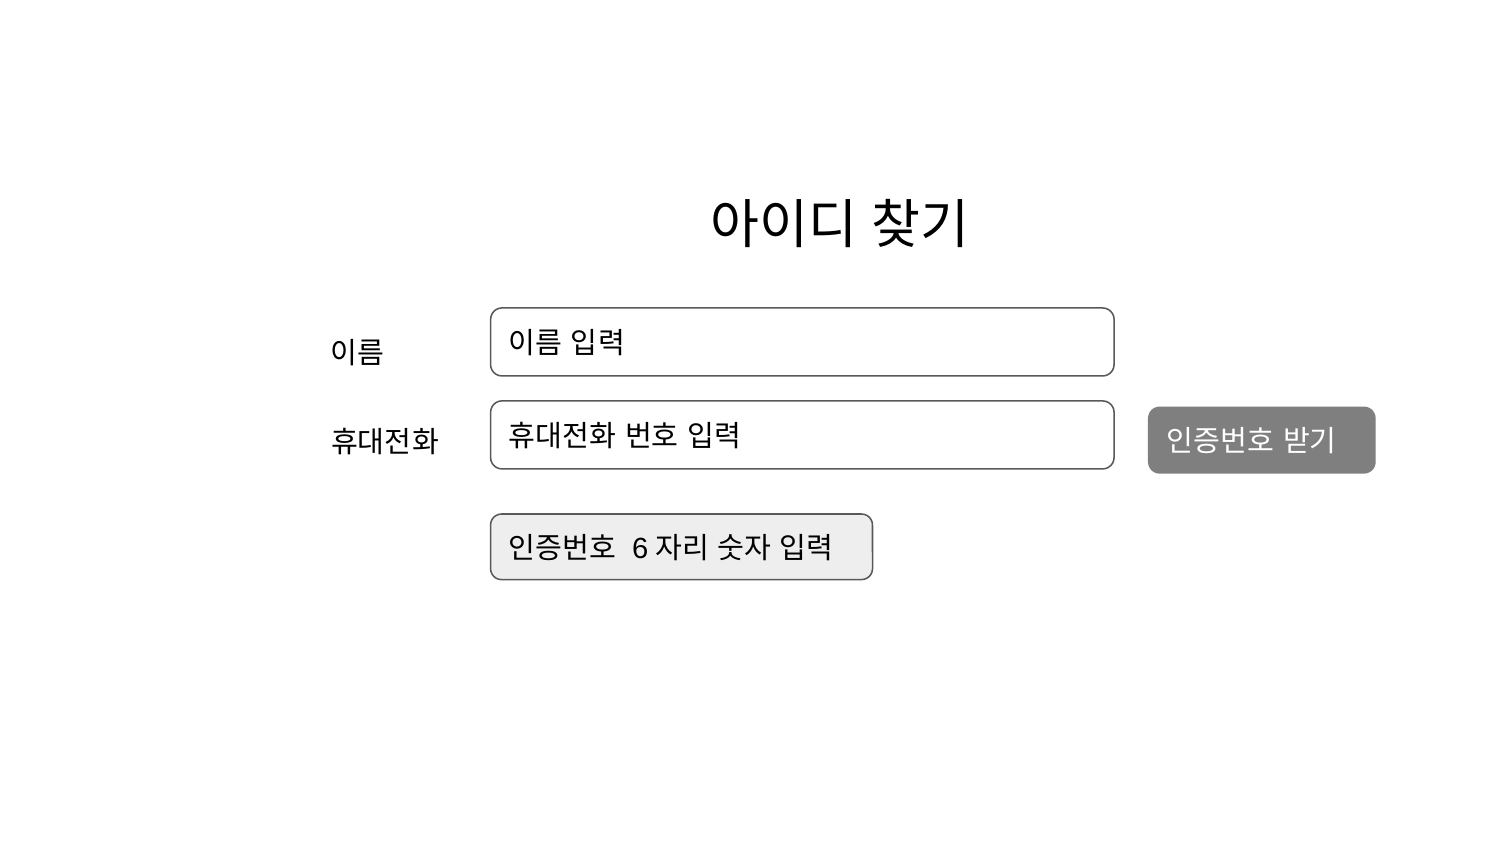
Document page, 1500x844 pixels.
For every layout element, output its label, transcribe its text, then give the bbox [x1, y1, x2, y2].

text_box 휴대전화 [316, 407, 491, 473]
text_box 휴대전화 번호 입력 [491, 400, 1115, 469]
title 아이디 찾기 [695, 175, 1062, 270]
text_box 이름 입력 [490, 307, 1115, 376]
text_box 인증번호 받기 [1148, 407, 1375, 473]
text_box 인증번호 6자리 숫자 입력 [490, 514, 873, 580]
text_box 이름 [315, 319, 462, 385]
